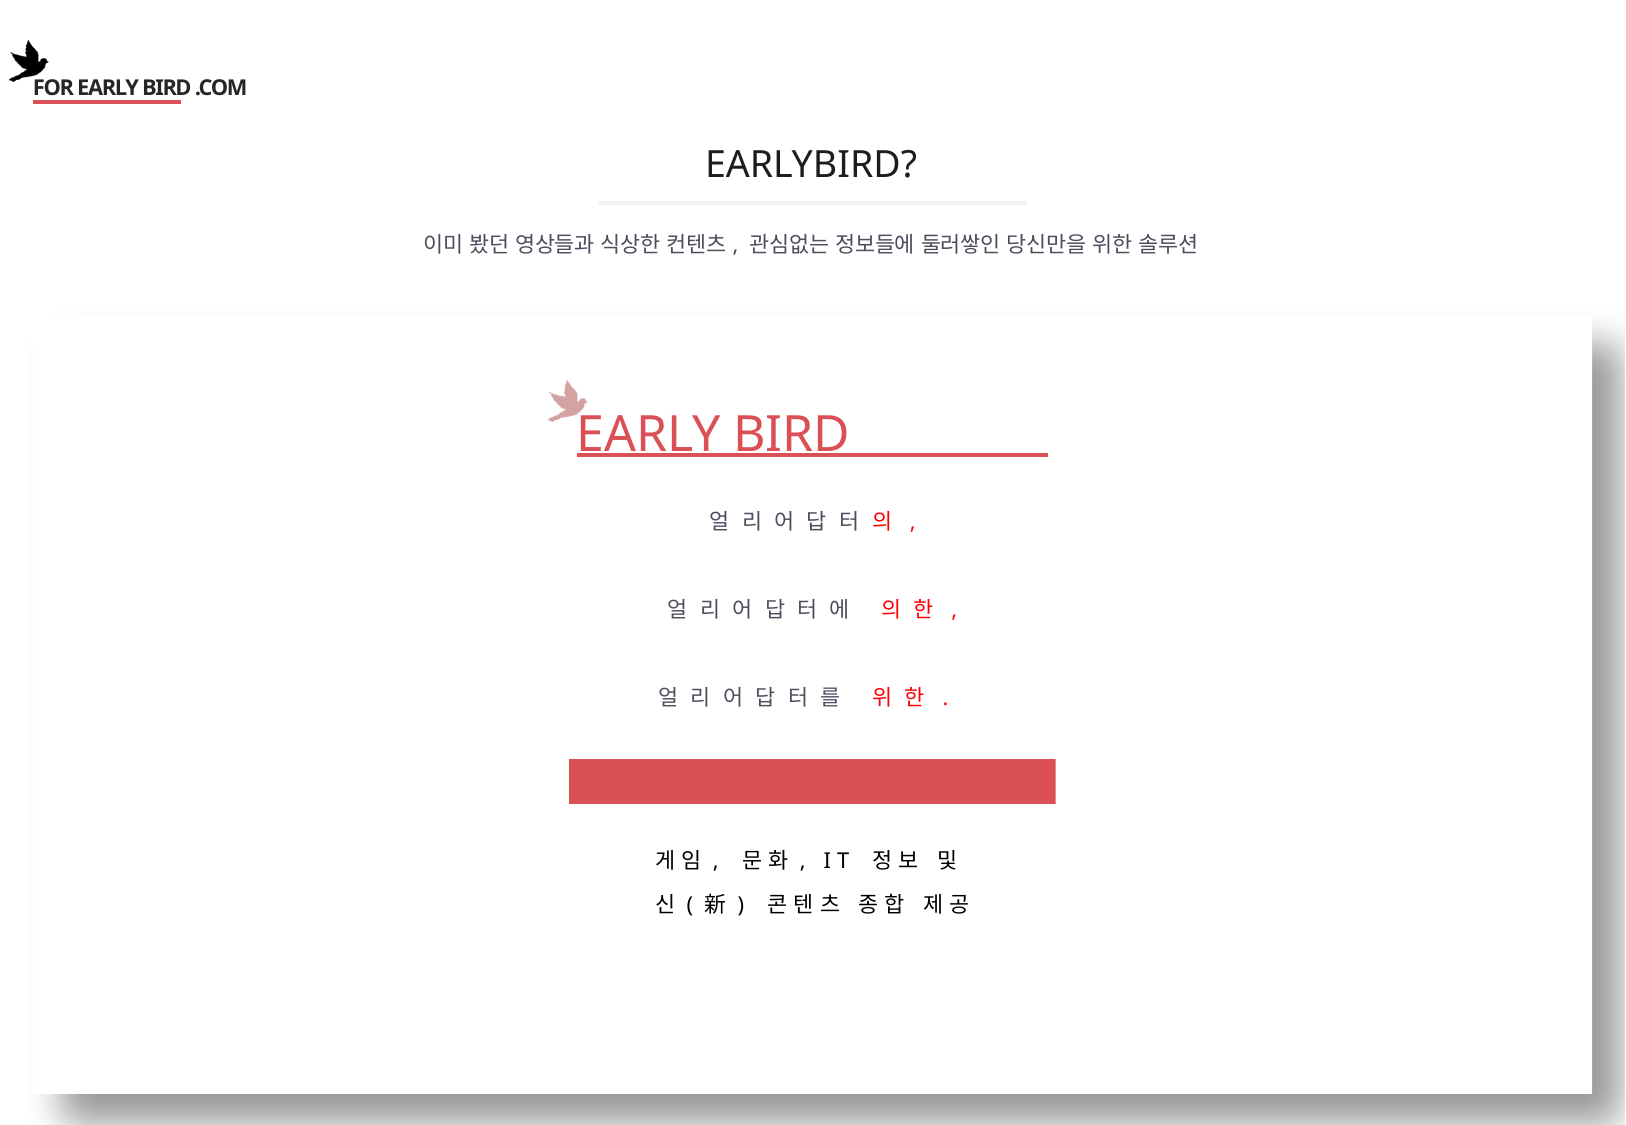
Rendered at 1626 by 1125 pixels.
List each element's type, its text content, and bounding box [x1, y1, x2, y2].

picture [3, 33, 57, 87]
text_box 게임, 문화, IT 정보 및 신(新) 콘텐츠 종합 제공 [558, 834, 1067, 925]
text_box EARLYBIRD? [215, 134, 1408, 192]
text_box 이미 봤던 영상들과 식상한 컨텐츠, 관심없는 정보들에 둘러쌓인 당신만을 위한 솔루션 [215, 225, 1408, 263]
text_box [542, 373, 1049, 455]
text_box 신(新) 컨텐츠 정보제공 사이트 [569, 759, 1056, 804]
text_box [31, 312, 1594, 1096]
text_box 얼리어답터의, 얼리어답터에 의한, 얼리어답터를 위한. [558, 456, 1067, 717]
title FOR EARLY BIRD .COM [32, 51, 482, 122]
